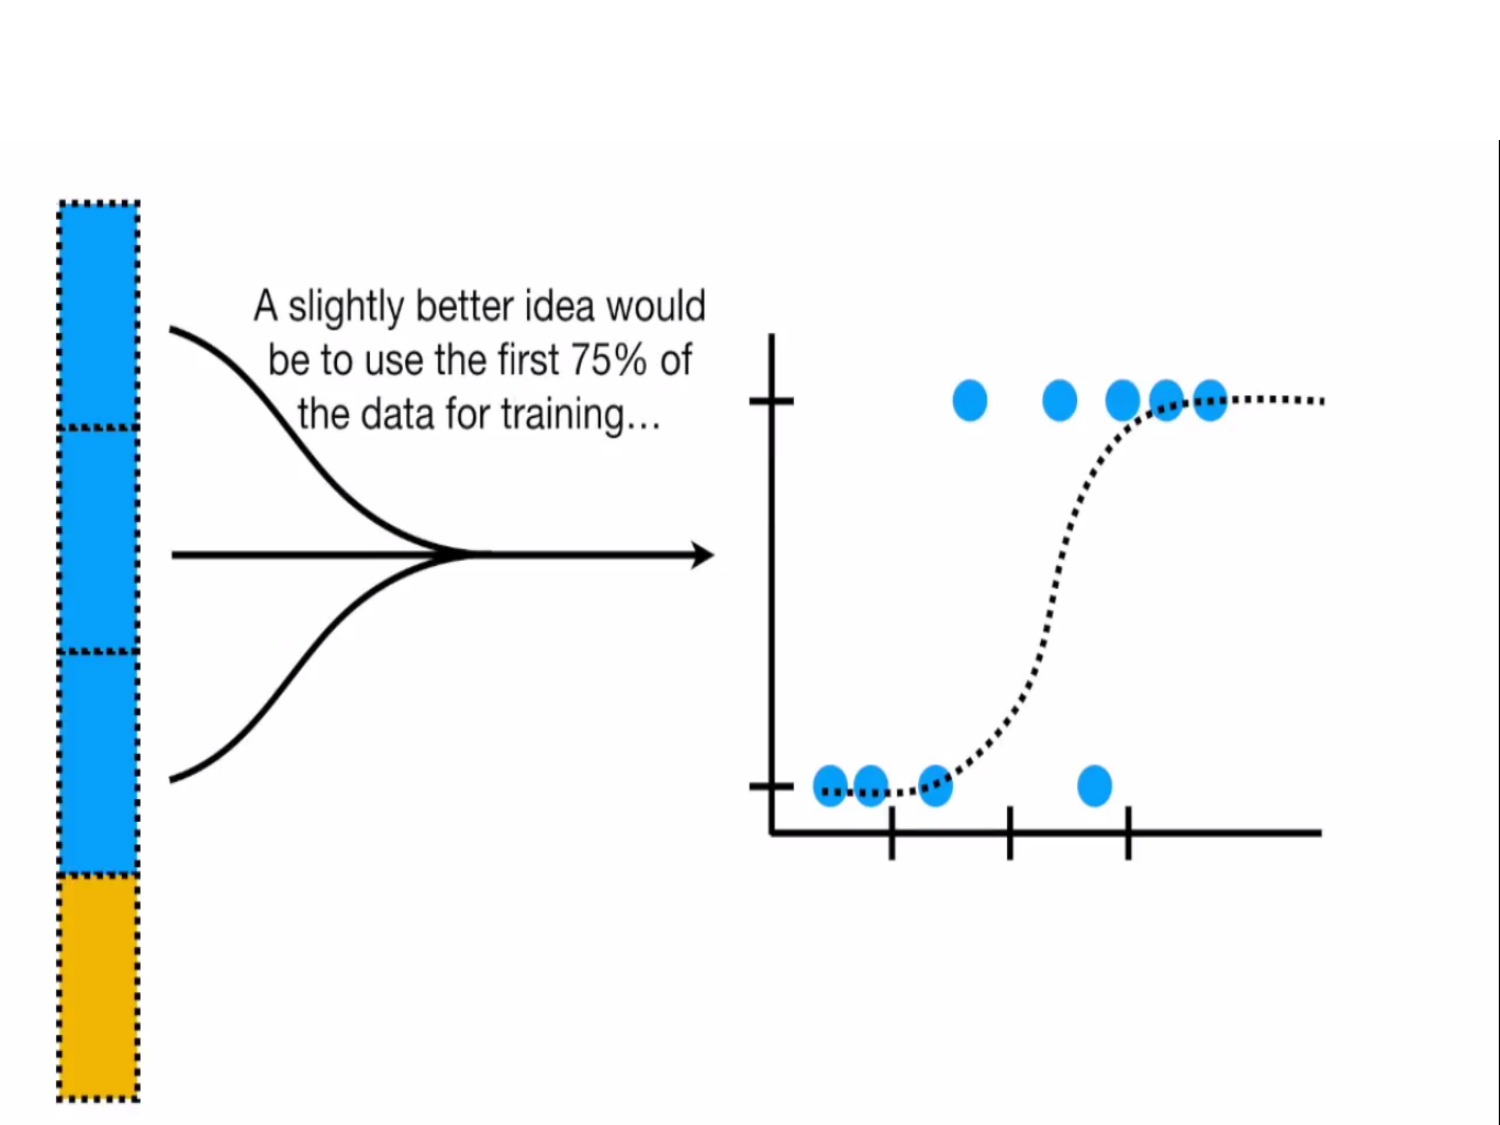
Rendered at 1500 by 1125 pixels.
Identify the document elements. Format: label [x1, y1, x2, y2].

picture [0, 140, 1500, 1125]
